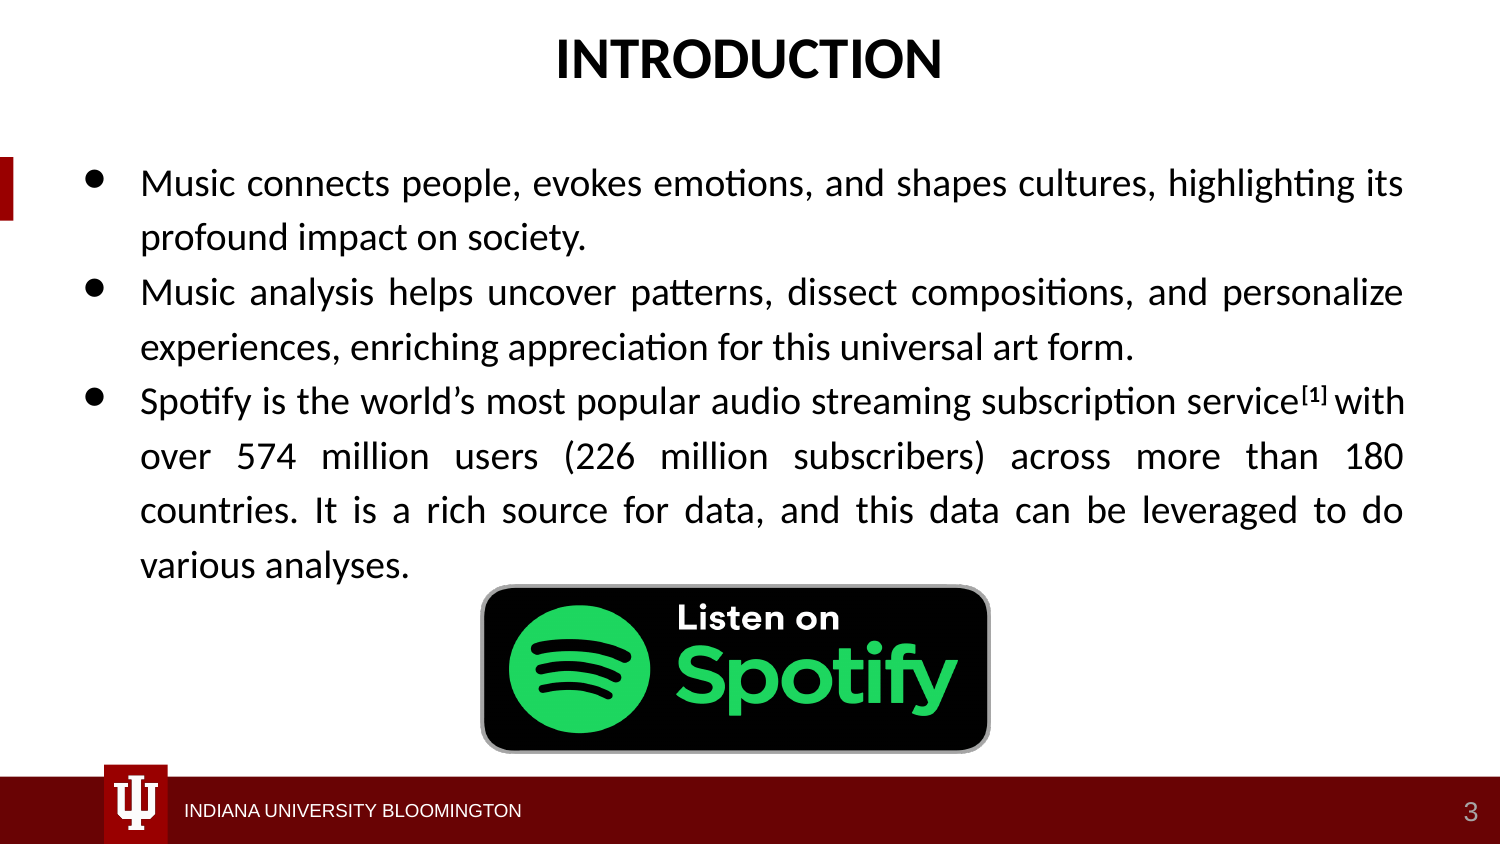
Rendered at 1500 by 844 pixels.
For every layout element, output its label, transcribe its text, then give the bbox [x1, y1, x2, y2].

picture [114, 775, 158, 830]
picture [479, 584, 991, 754]
list Music connects people, evokes emotions, and shapes cultures, highlighting its profound impact on society. Music analysis helps uncover patterns, dissect compositions, and personalize experiences, enriching appreciation for this universal art form. Spotify is the world’s most popular audio streaming subscription service[1] with over 574 million users (226 million subscribers) across more than 180 countries. It is a rich source for data, and this data can be leveraged to do various analyses. [49, 142, 1421, 611]
title INTRODUCTION [93, 15, 1407, 93]
slide_number ‹#› [1403, 779, 1494, 844]
